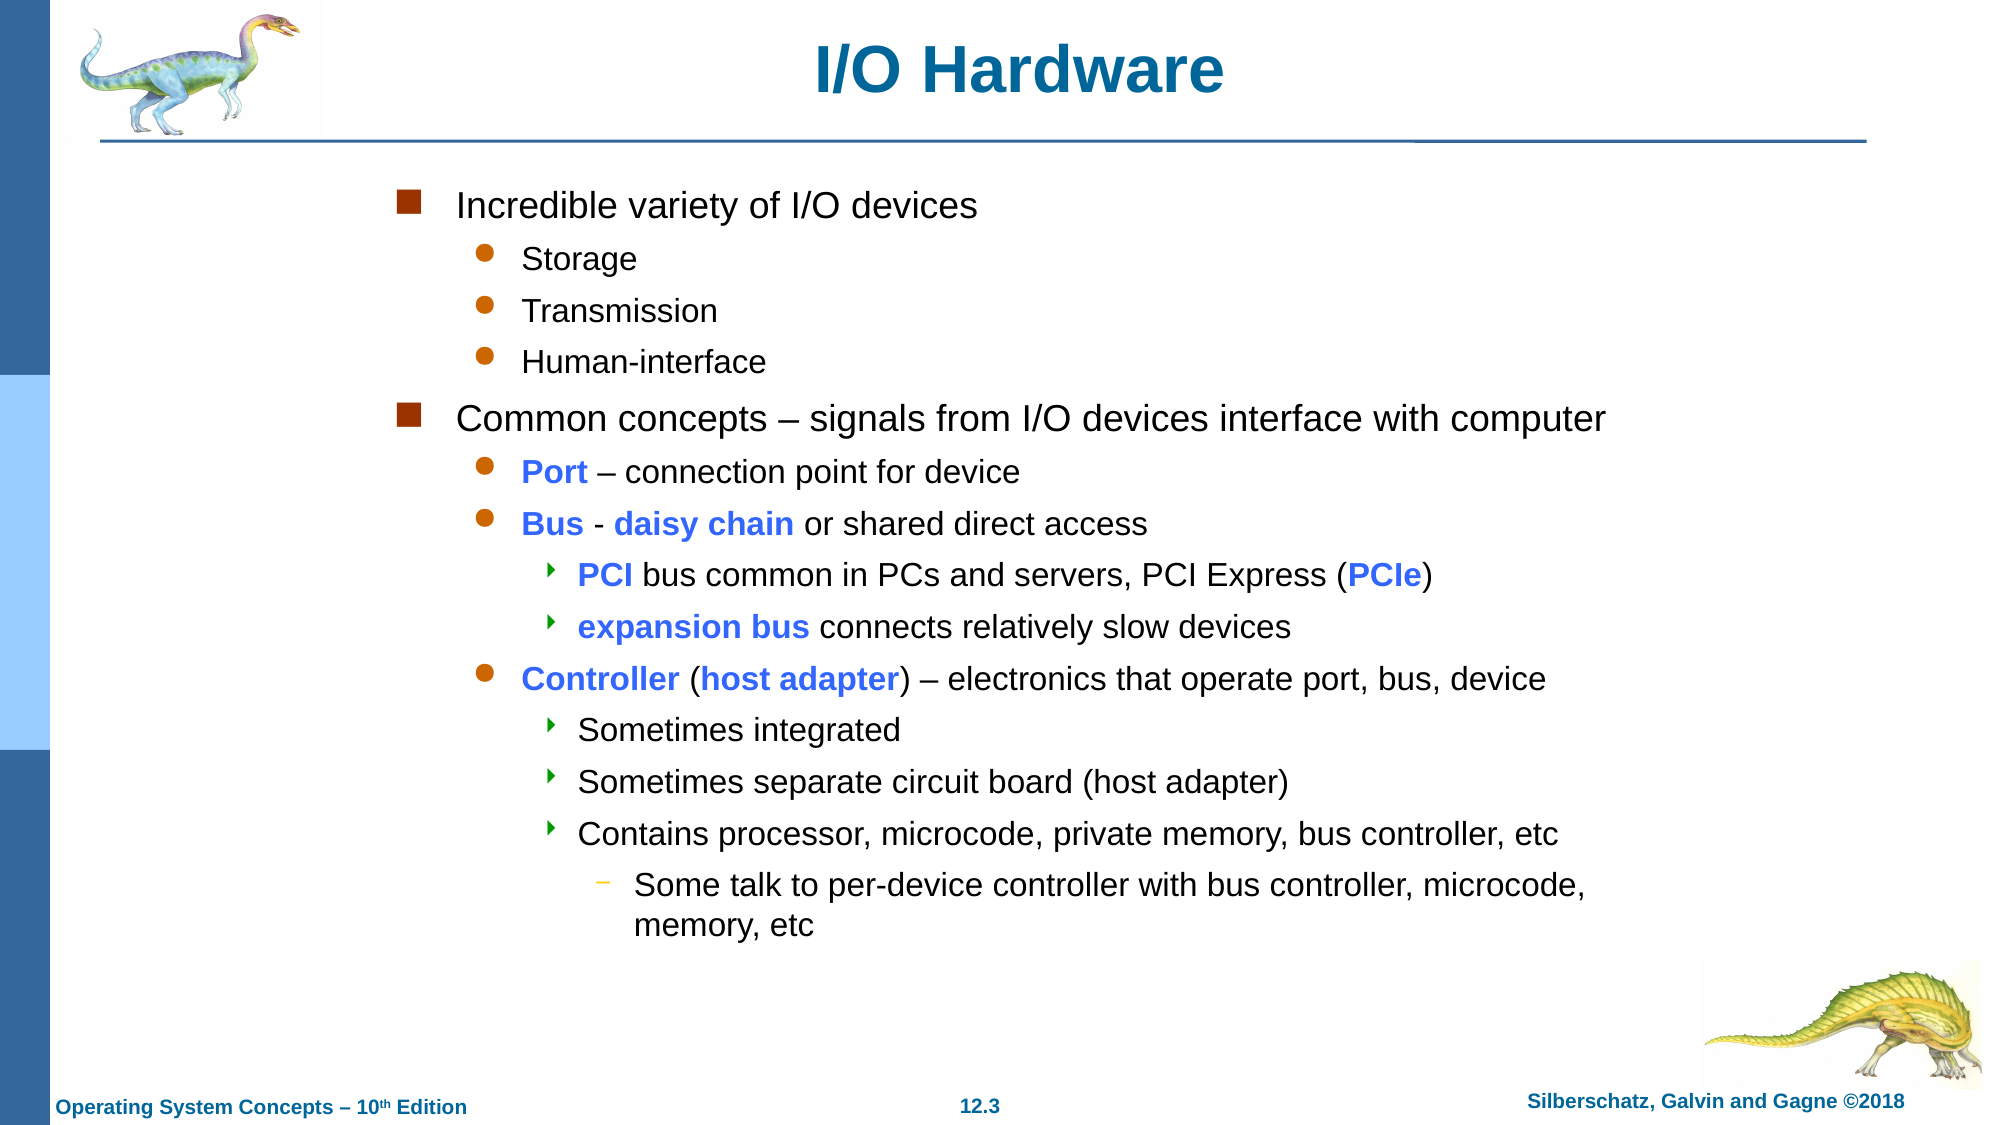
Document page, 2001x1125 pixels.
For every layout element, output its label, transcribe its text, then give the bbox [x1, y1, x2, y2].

picture [1700, 959, 1982, 1090]
list Incredible variety of I/O devices Storage Transmission Human-interface Common concepts – signals from I/O devices interface with computer Port – connection point for device Bus - daisy chain or shared direct access PCI bus common in PCs and servers, PCI Express (PCIe) expansion bus connects relatively slow devices Controller (host adapter) – electronics that operate port, bus, device Sometimes integrated Sometimes separate circuit board (host adapter) Contains processor, microcode, private memory, bus controller, etc Some talk to per-device controller with bus controller, microcode, memory, etc [384, 173, 1630, 997]
title I/O Hardware [365, 18, 1675, 114]
picture [62, 0, 324, 149]
